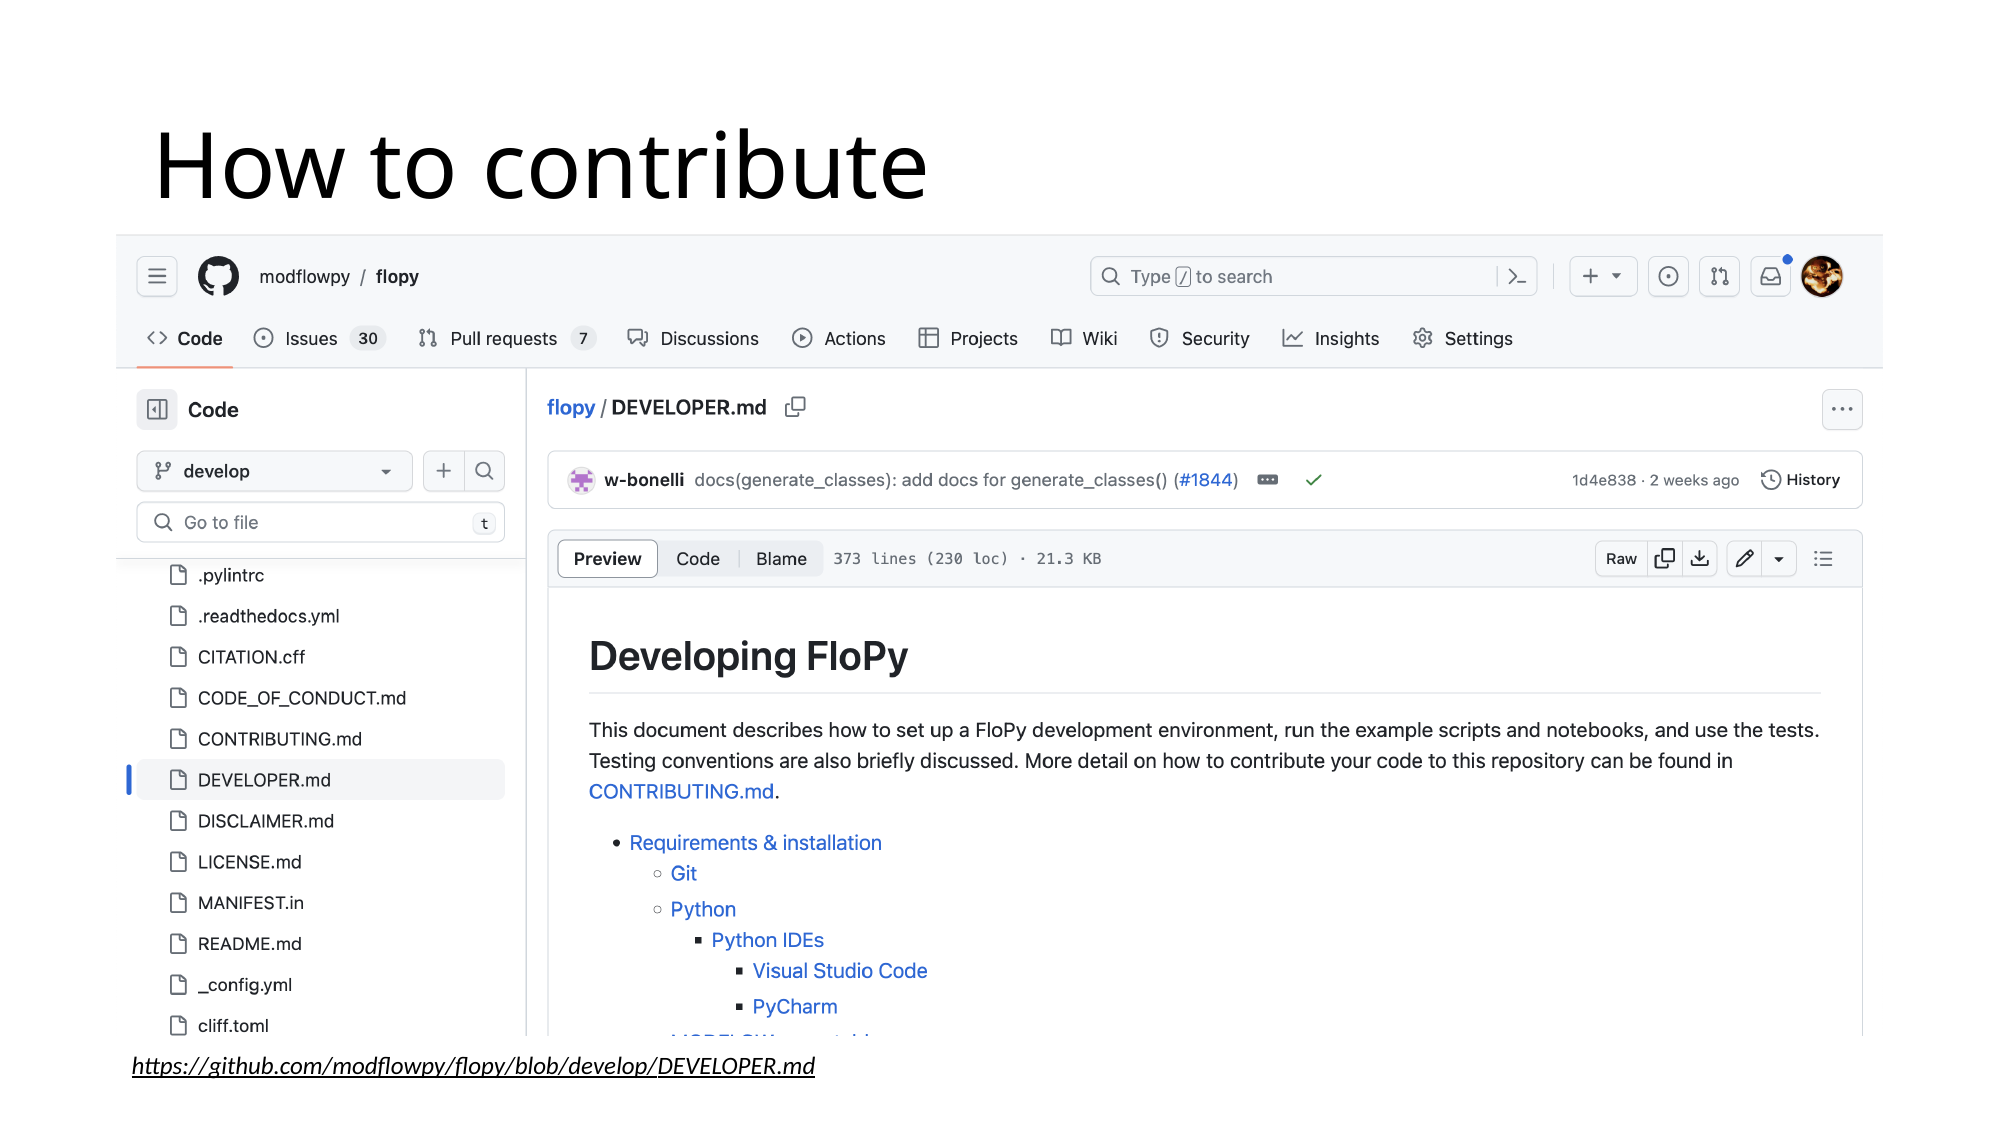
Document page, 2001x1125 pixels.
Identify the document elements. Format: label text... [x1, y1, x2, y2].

text_box https://github.com/modflowpy/flopy/blob/develop/DEVELOPER.md [116, 1042, 938, 1088]
title How to contribute [137, 59, 1863, 233]
picture [116, 233, 1883, 1036]
